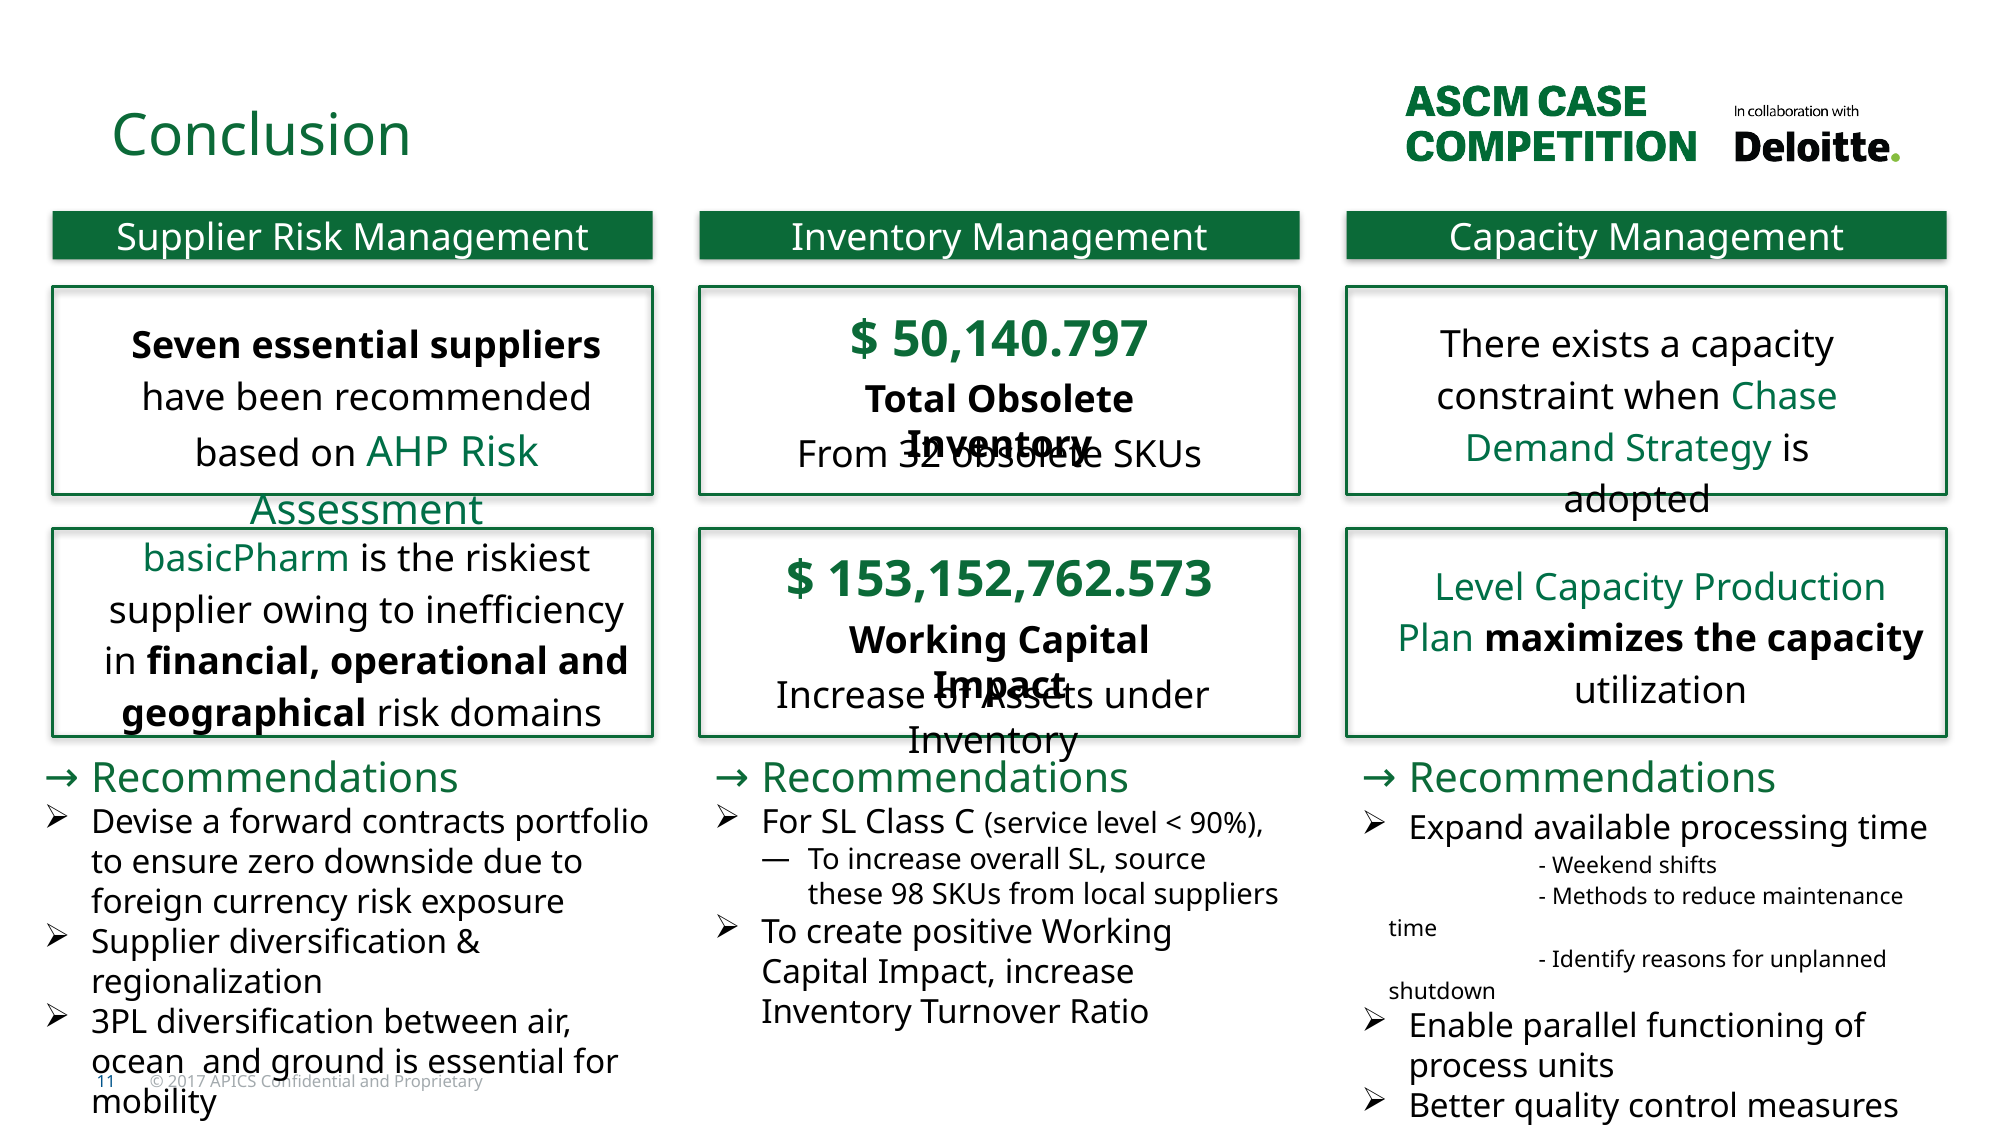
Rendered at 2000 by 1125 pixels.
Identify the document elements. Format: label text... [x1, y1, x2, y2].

text_box Conclusion [96, 48, 1287, 175]
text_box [29, 210, 675, 1052]
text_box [699, 210, 1300, 1082]
picture [1405, 85, 1900, 162]
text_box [1346, 210, 1947, 1073]
